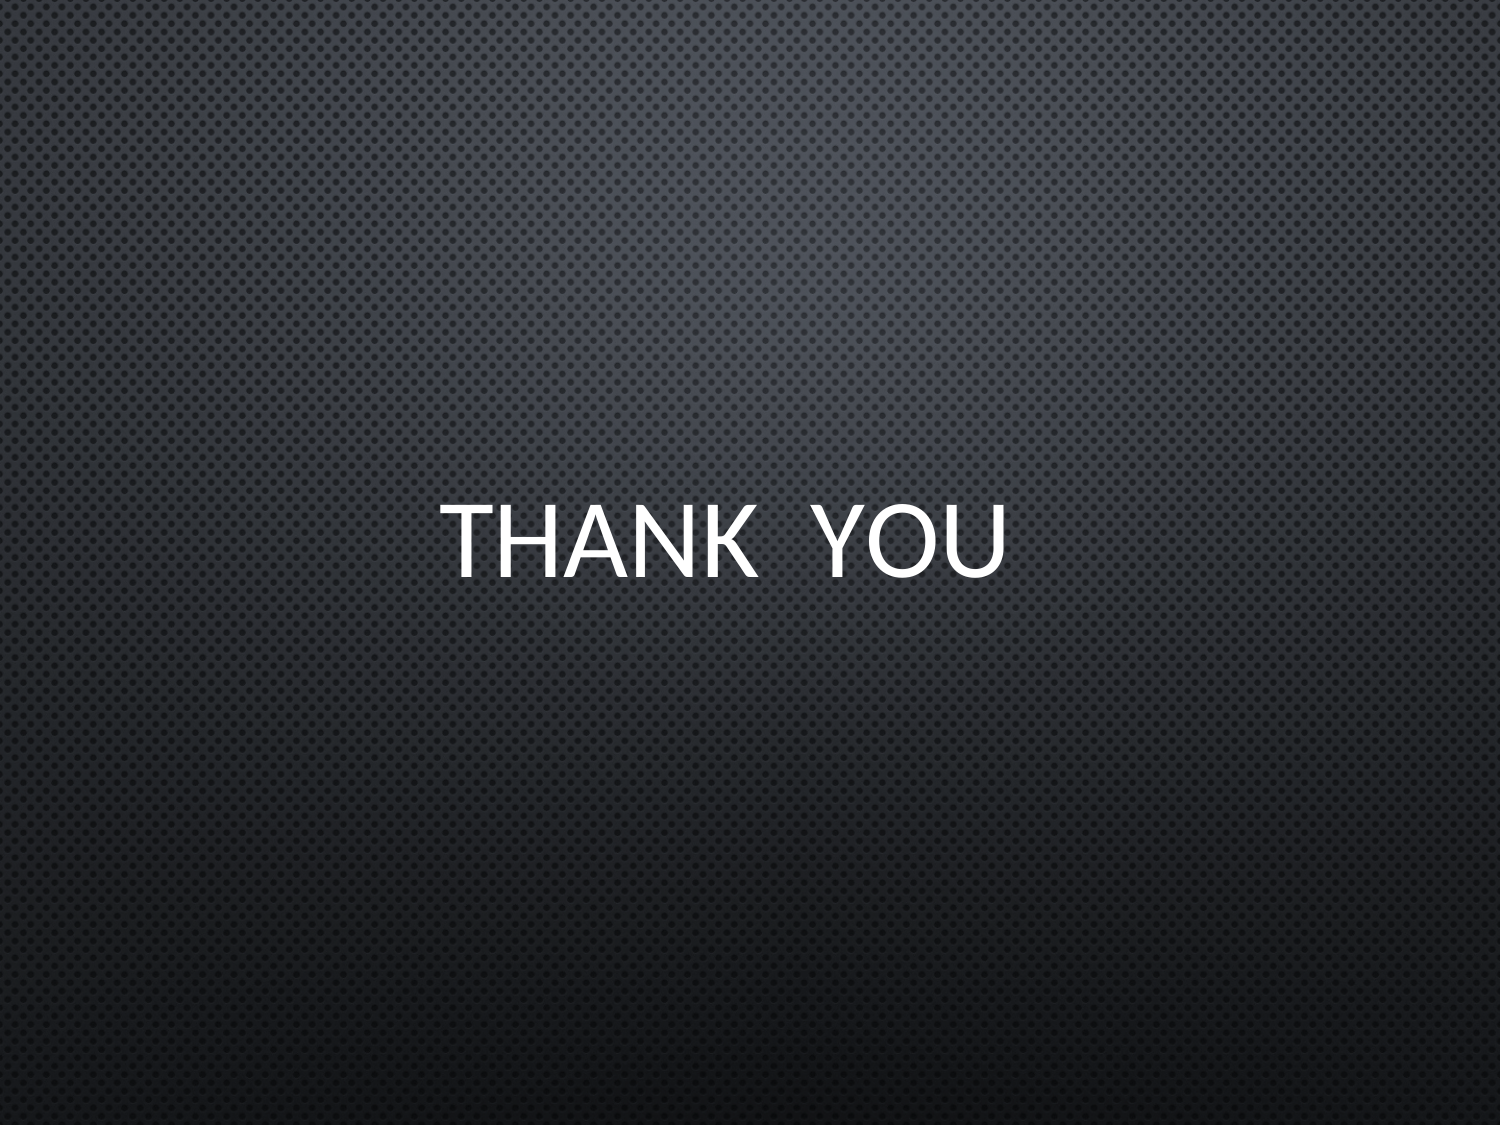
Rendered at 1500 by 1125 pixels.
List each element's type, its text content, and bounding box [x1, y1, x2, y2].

title THANK YOU [437, 436, 1188, 627]
